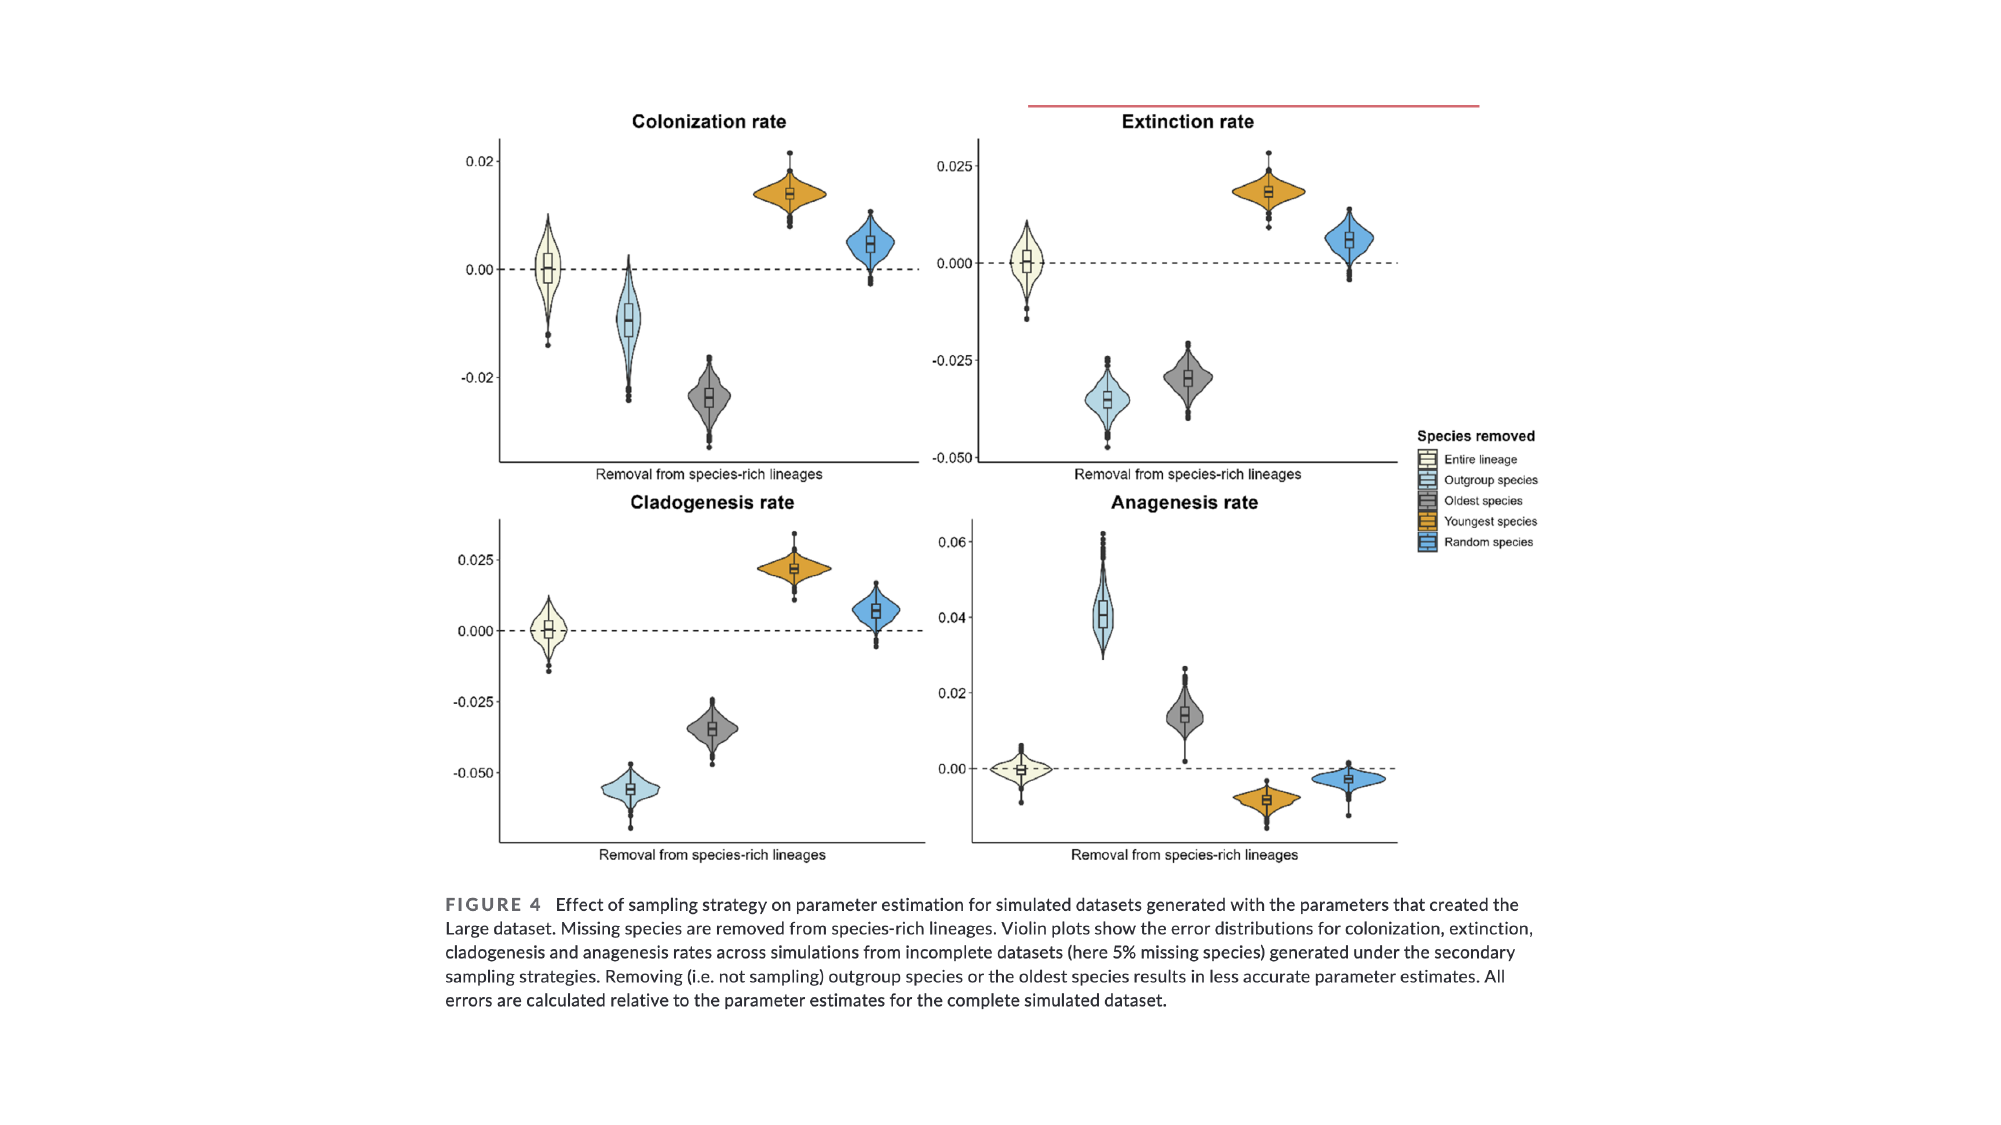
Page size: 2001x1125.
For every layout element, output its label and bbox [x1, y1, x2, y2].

picture [429, 104, 1570, 1020]
